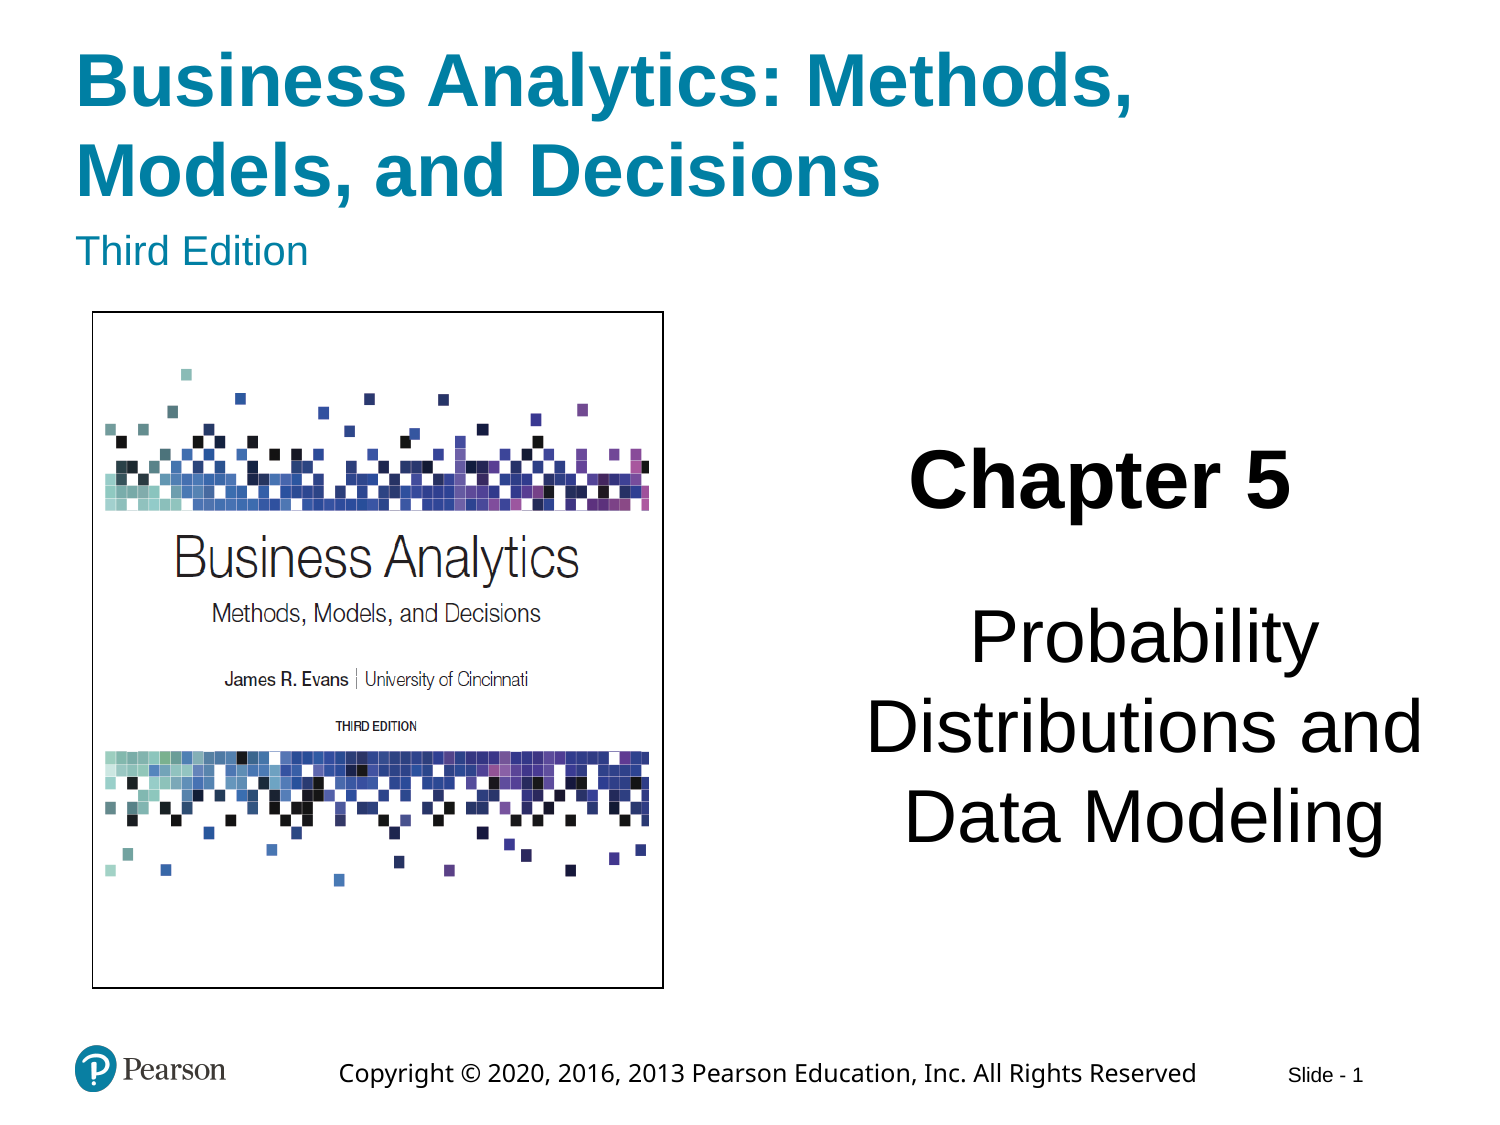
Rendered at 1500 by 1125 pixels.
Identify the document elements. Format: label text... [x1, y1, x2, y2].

list Probability Distributions and Data Modeling [848, 579, 1442, 858]
picture [92, 312, 663, 988]
list Chapter 5 [800, 399, 1400, 525]
title Business Analytics: Methods, Models, and Decisions [75, 31, 1429, 214]
picture [101, 1045, 226, 1092]
list Copyright © 2020, 2016, 2013 Pearson Education, Inc. All Rights Reserved [273, 1057, 1264, 1101]
picture [75, 1045, 90, 1061]
list Third Edition [75, 224, 388, 288]
picture [83, 1054, 109, 1079]
picture [75, 1078, 86, 1092]
